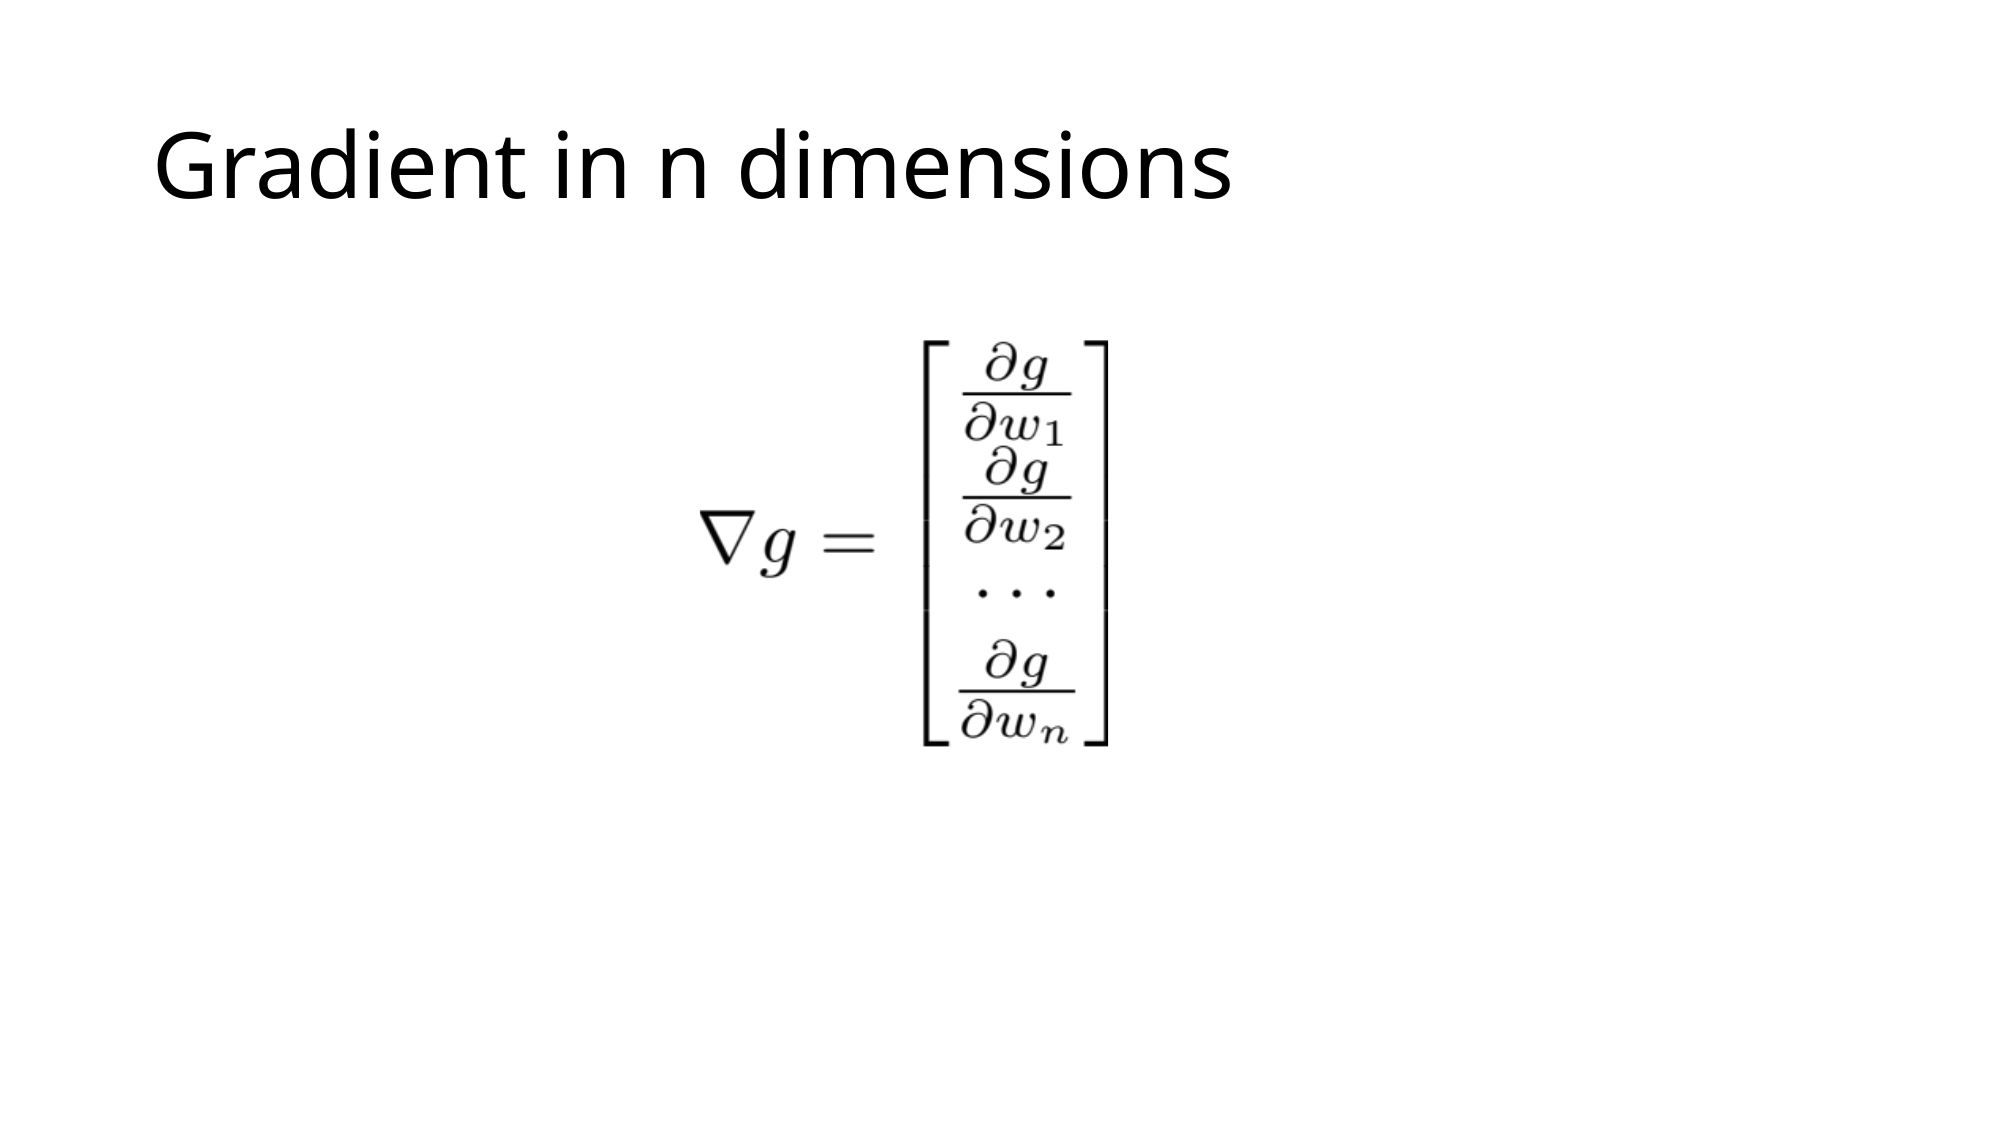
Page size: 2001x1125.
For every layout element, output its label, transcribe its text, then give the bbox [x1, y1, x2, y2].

picture [699, 339, 1109, 747]
title Gradient in n dimensions [137, 59, 1863, 278]
